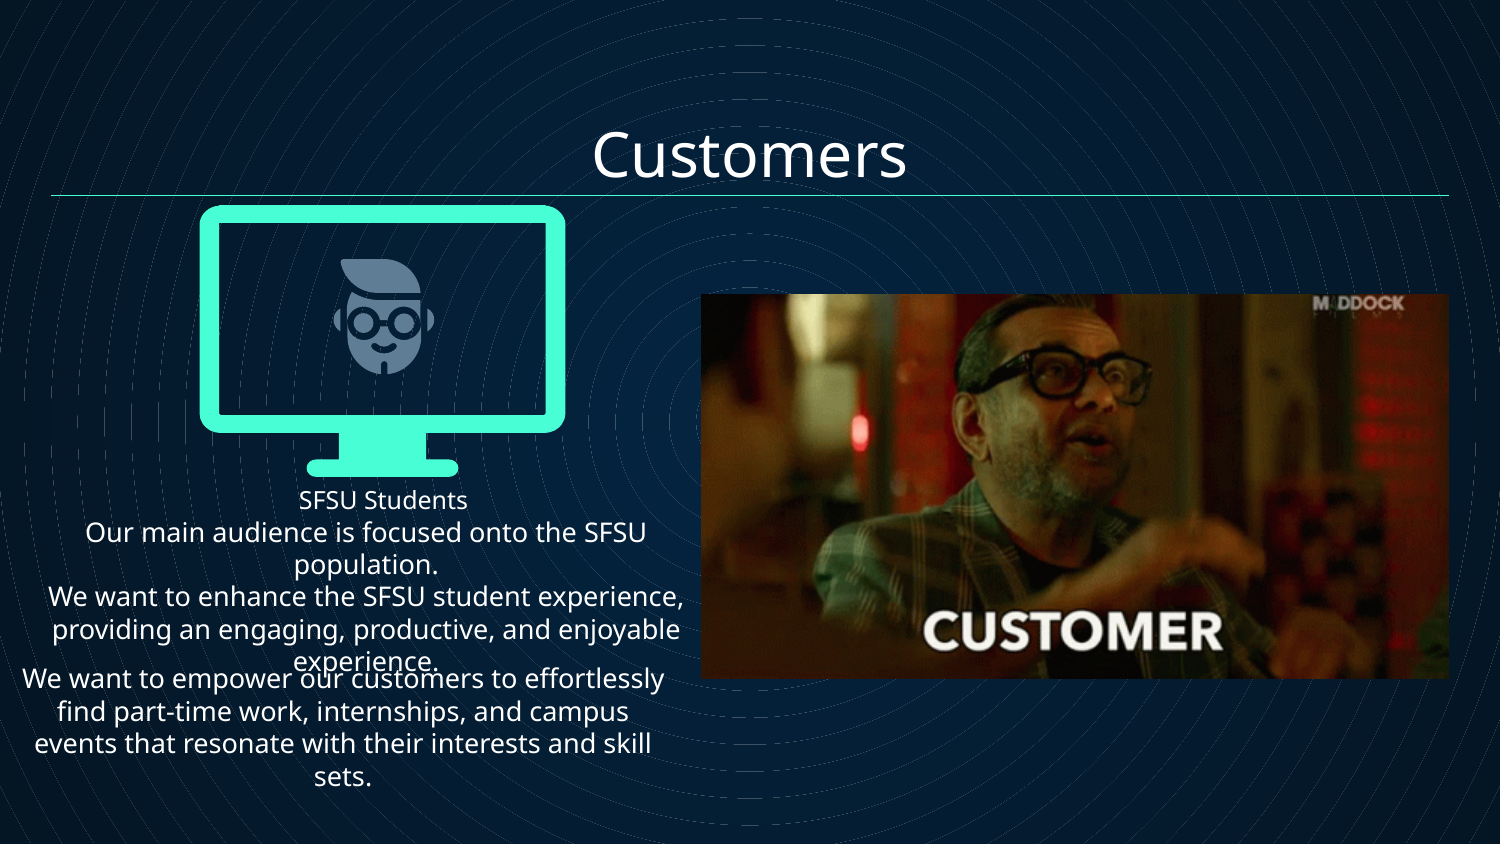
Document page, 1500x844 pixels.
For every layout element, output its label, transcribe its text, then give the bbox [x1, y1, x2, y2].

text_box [333, 258, 435, 375]
picture [700, 293, 1450, 679]
title Customers [51, 202, 1449, 206]
title SFSU Students [51, 484, 695, 530]
subtitle Our main audience is focused onto the SFSU population. We want to enhance the SFSU student experience, providing an engaging, productive, and enjoyable experience. [0, 499, 695, 616]
text_box [199, 205, 566, 477]
title Customers [51, 105, 1449, 195]
subtitle We want to empower our customers to effortlessly find part-time work, internships, and campus events that resonate with their interests and skill sets. [0, 646, 686, 762]
